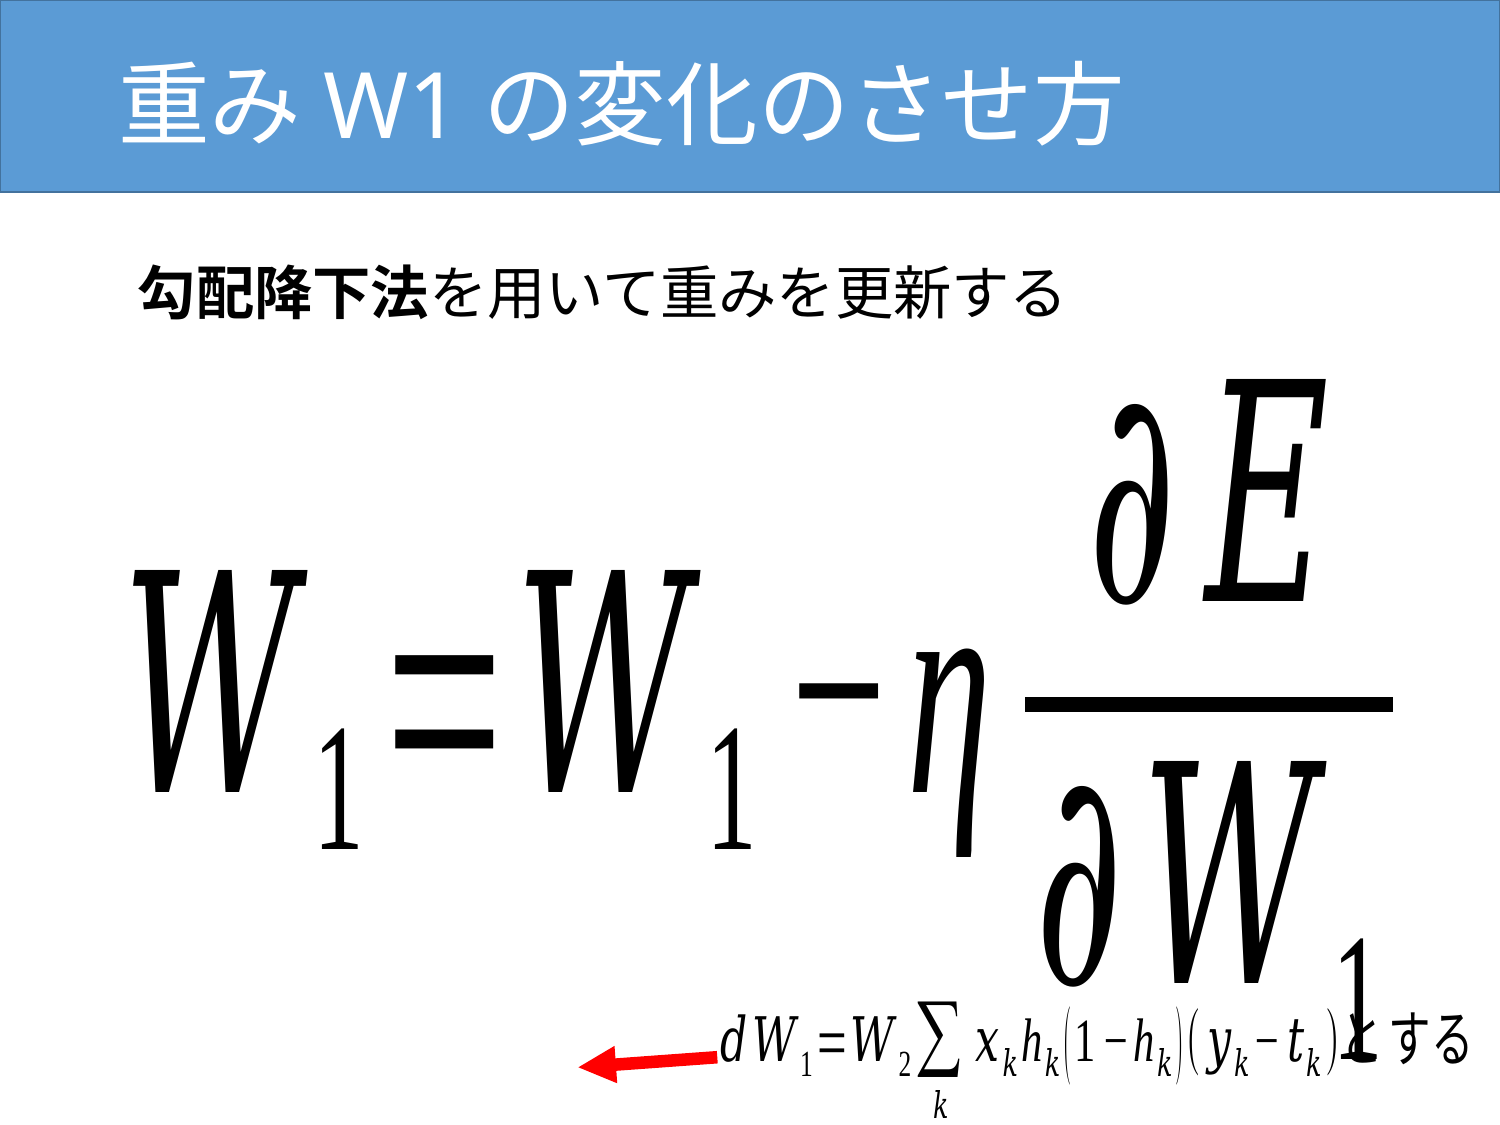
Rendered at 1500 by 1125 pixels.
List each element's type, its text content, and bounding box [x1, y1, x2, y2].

title 重みW1の変化のさせ方 [103, 0, 1397, 218]
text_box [578, 1057, 718, 1068]
